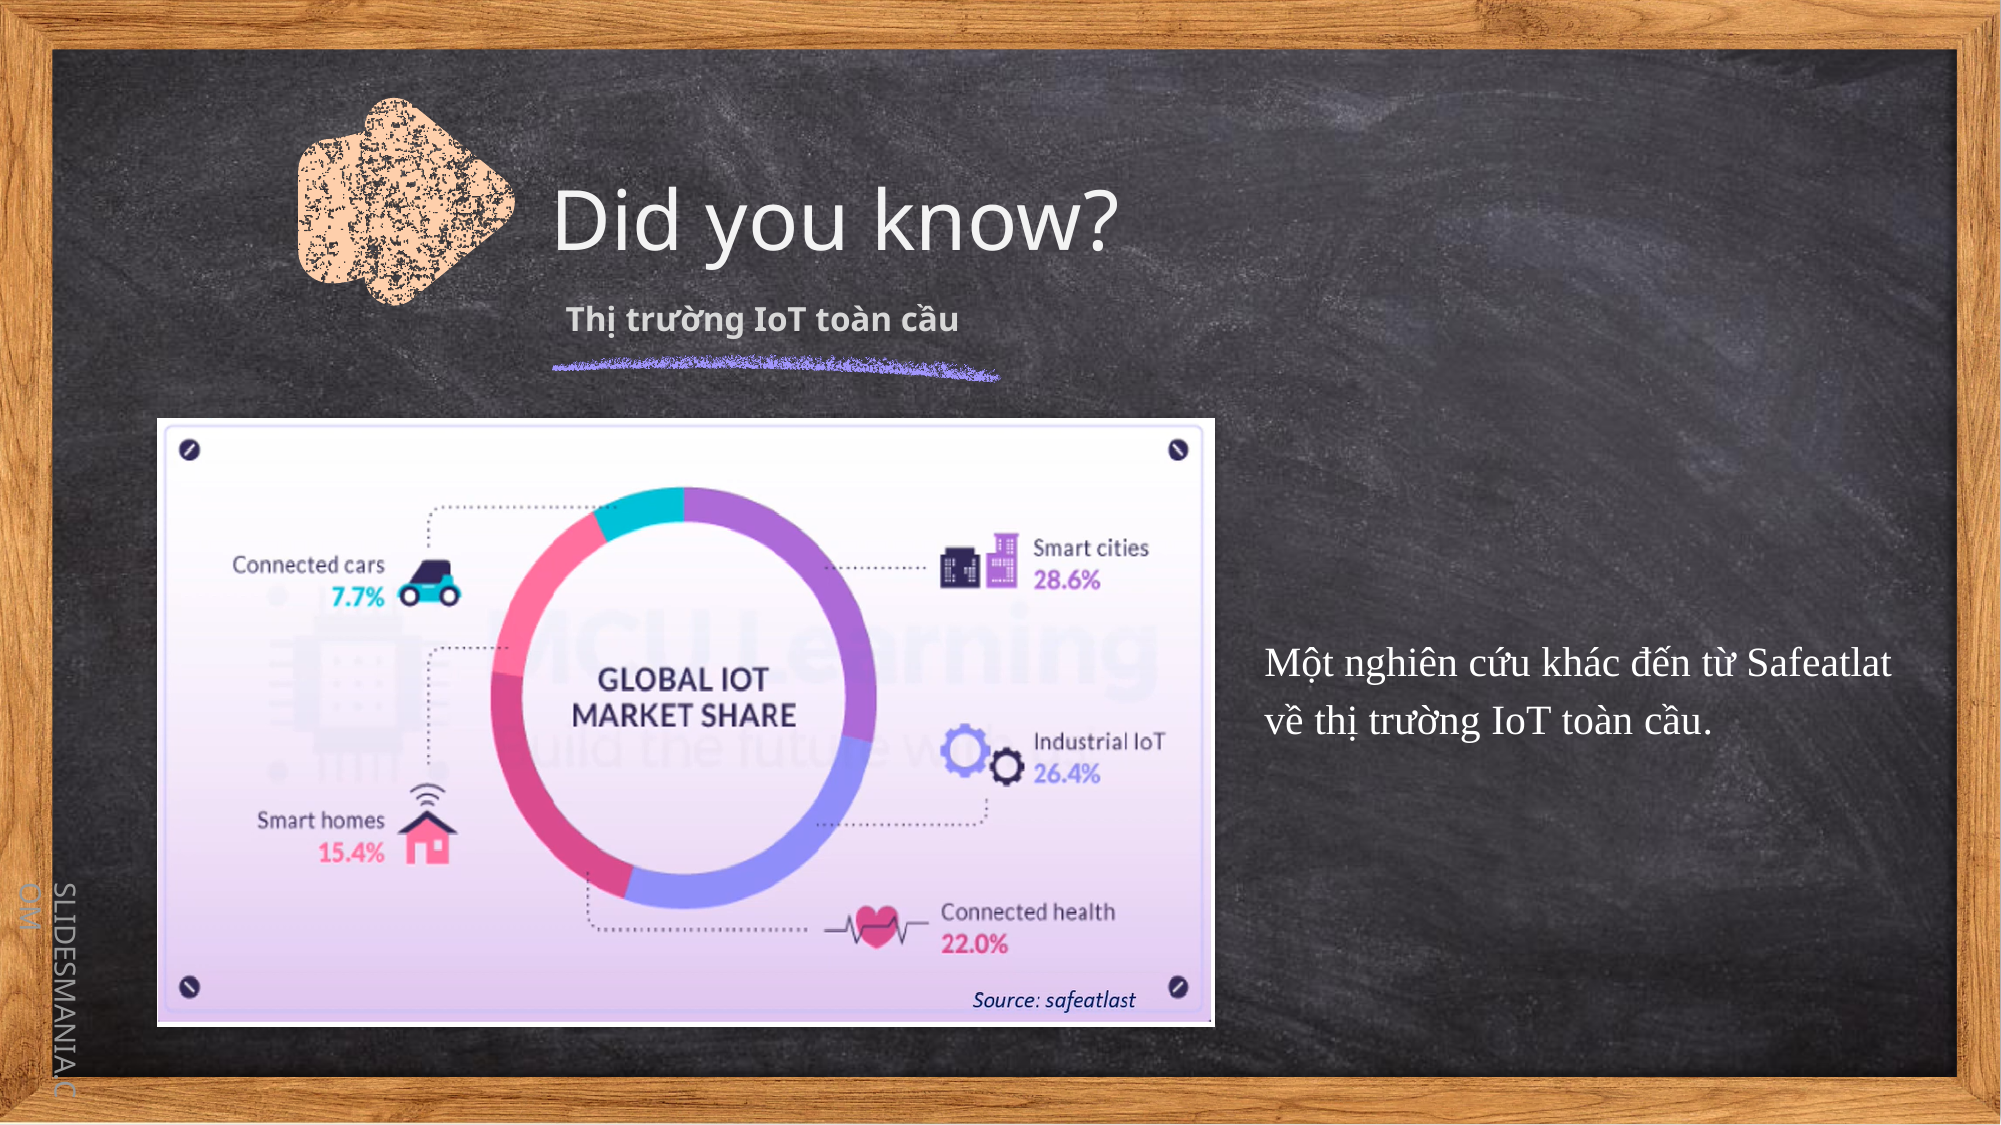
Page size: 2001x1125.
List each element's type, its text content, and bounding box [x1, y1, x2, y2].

picture [0, 0, 2001, 1125]
title Did you know? [530, 147, 1447, 273]
list Một nghiên cứu khác đến từ Safeatlat về thị trường IoT toàn cầu. [1244, 607, 1931, 1125]
subtitle Thị trường IoT toàn cầu [545, 272, 1197, 368]
